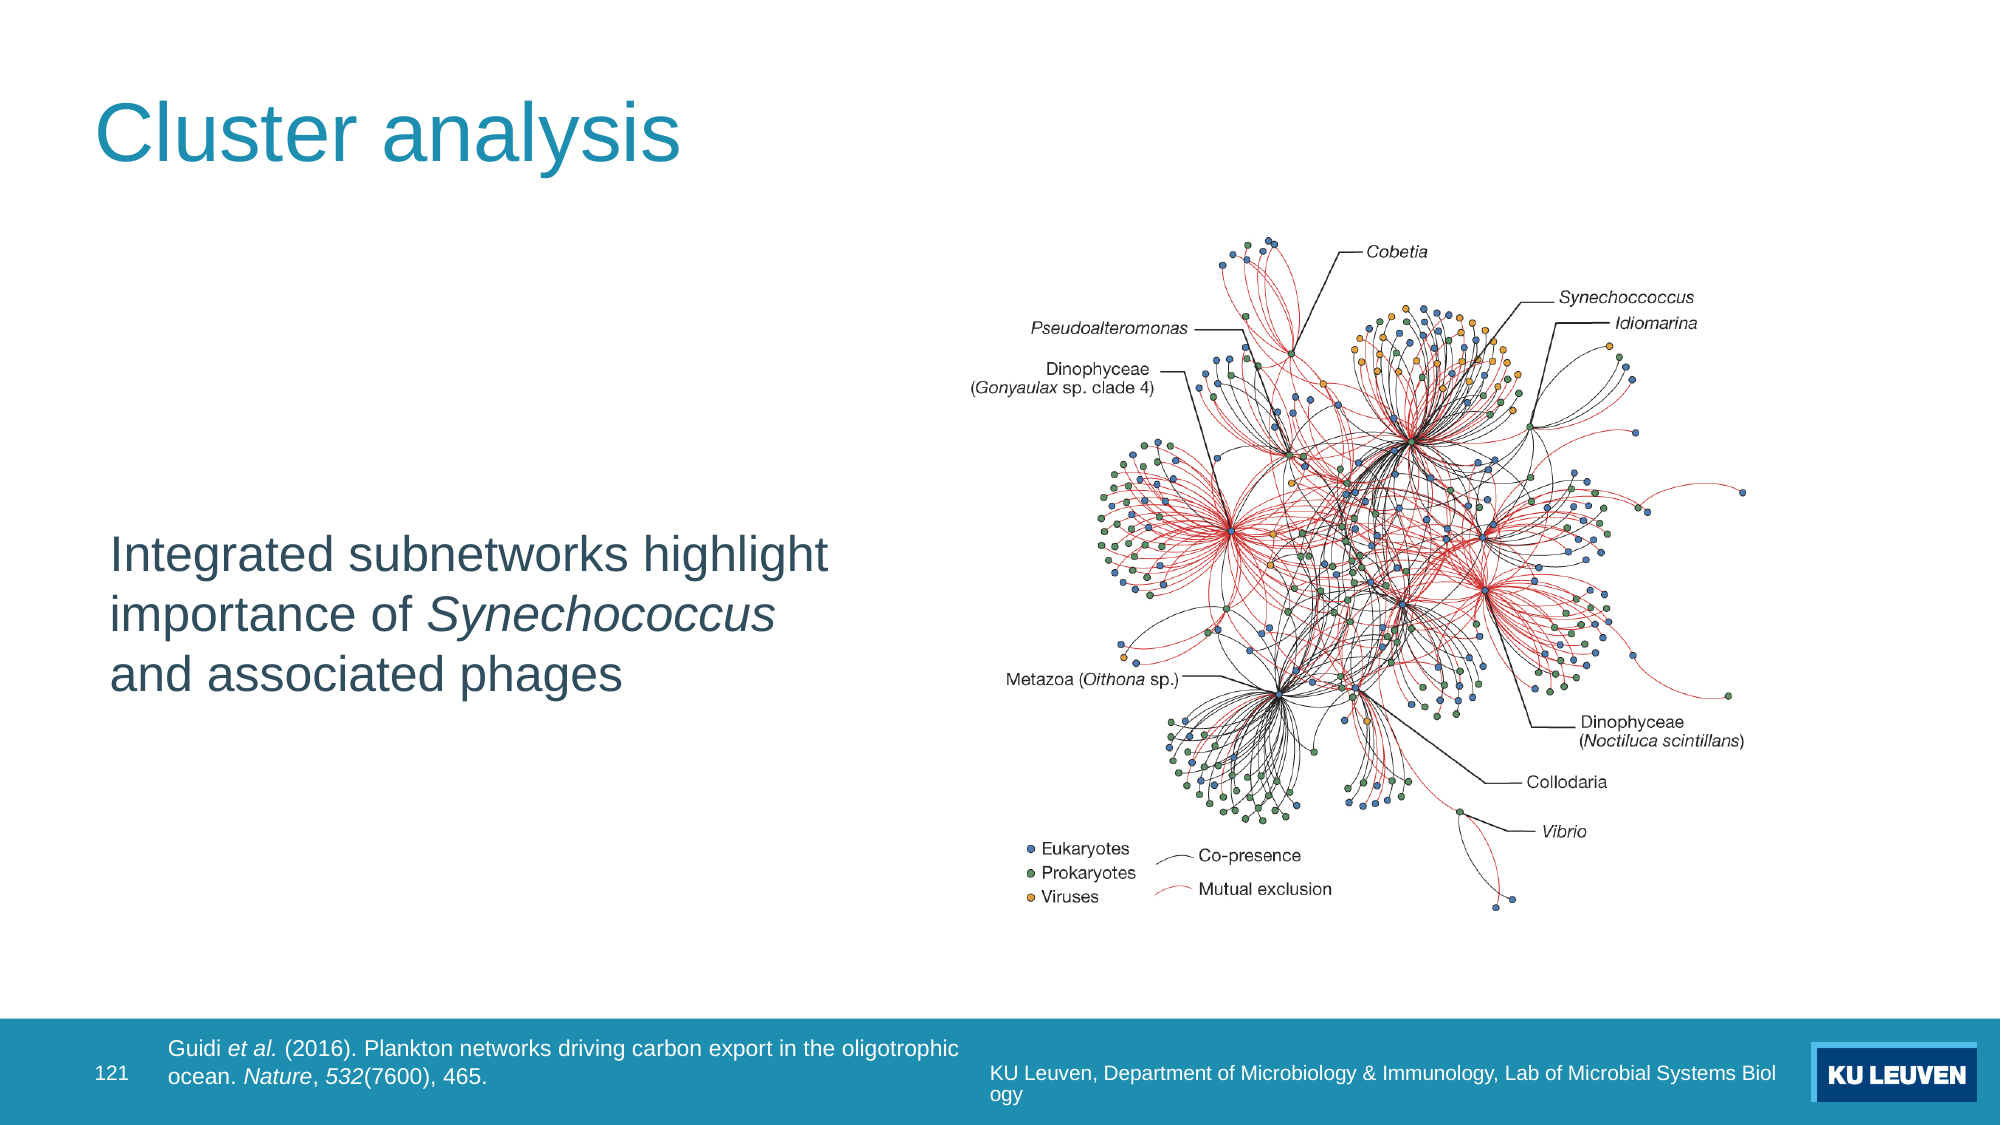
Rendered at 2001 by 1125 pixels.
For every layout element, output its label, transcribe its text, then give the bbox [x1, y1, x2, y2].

title Cluster analysis [94, 33, 1906, 223]
list Integrated subnetworks highlight importance of Synechococcus and associated phages [94, 271, 1906, 1004]
picture [971, 237, 1746, 911]
slide_number 121 [94, 1018, 201, 1125]
footer KU Leuven, Department of Microbiology & Immunology, Lab of Microbial Systems Biology [989, 1018, 1809, 1125]
picture [1811, 1042, 1977, 1102]
text_box Guidi et al. (2016). Plankton networks driving carbon export in the oligotrophic ocean. Nature, 532(7600), 465. [153, 1026, 977, 1097]
